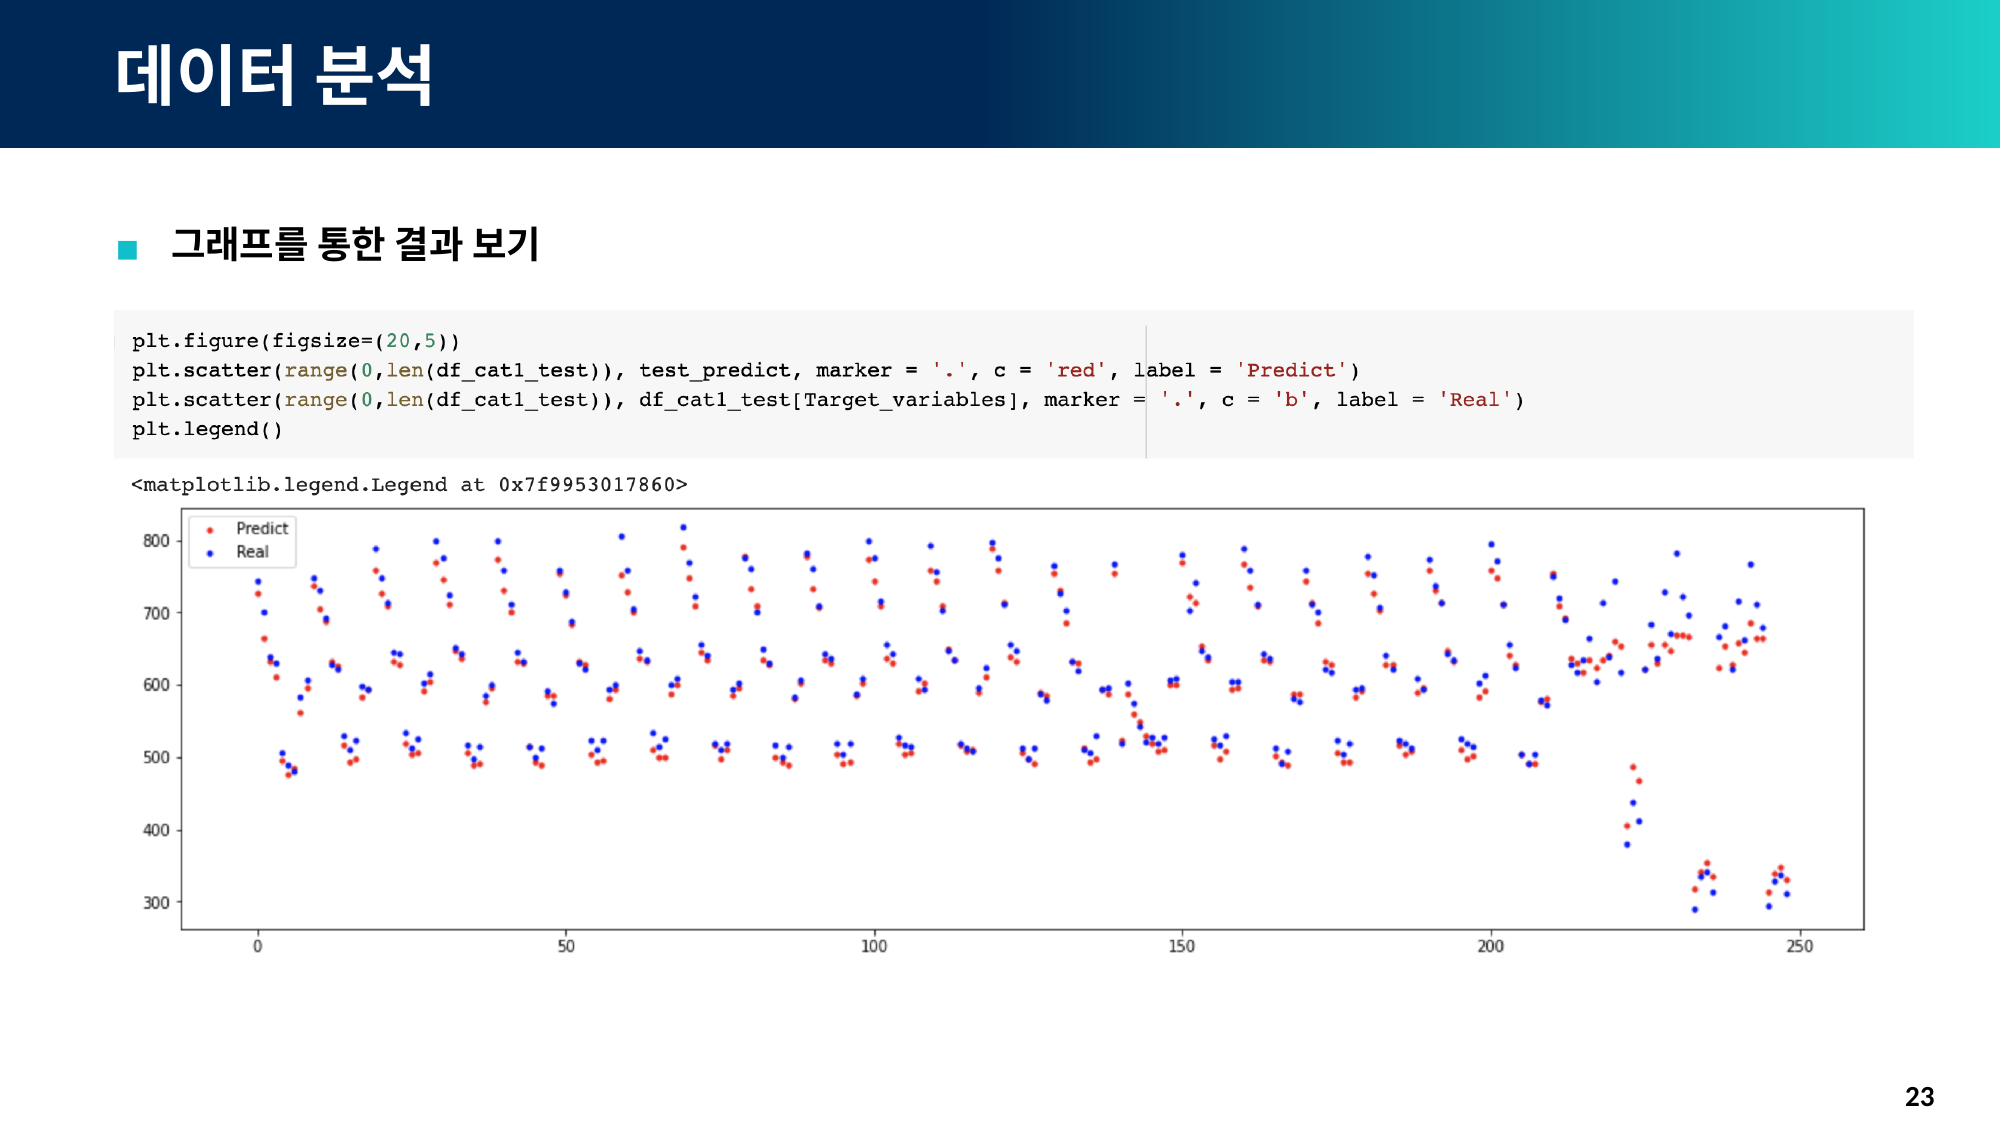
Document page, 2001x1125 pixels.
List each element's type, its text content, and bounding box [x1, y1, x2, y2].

text_box 그래프를 통한 결과 보기 [99, 204, 1754, 628]
picture [113, 305, 1915, 978]
slide_number 23 [1514, 1065, 1950, 1125]
title 데이터 분석 [99, 0, 1900, 148]
